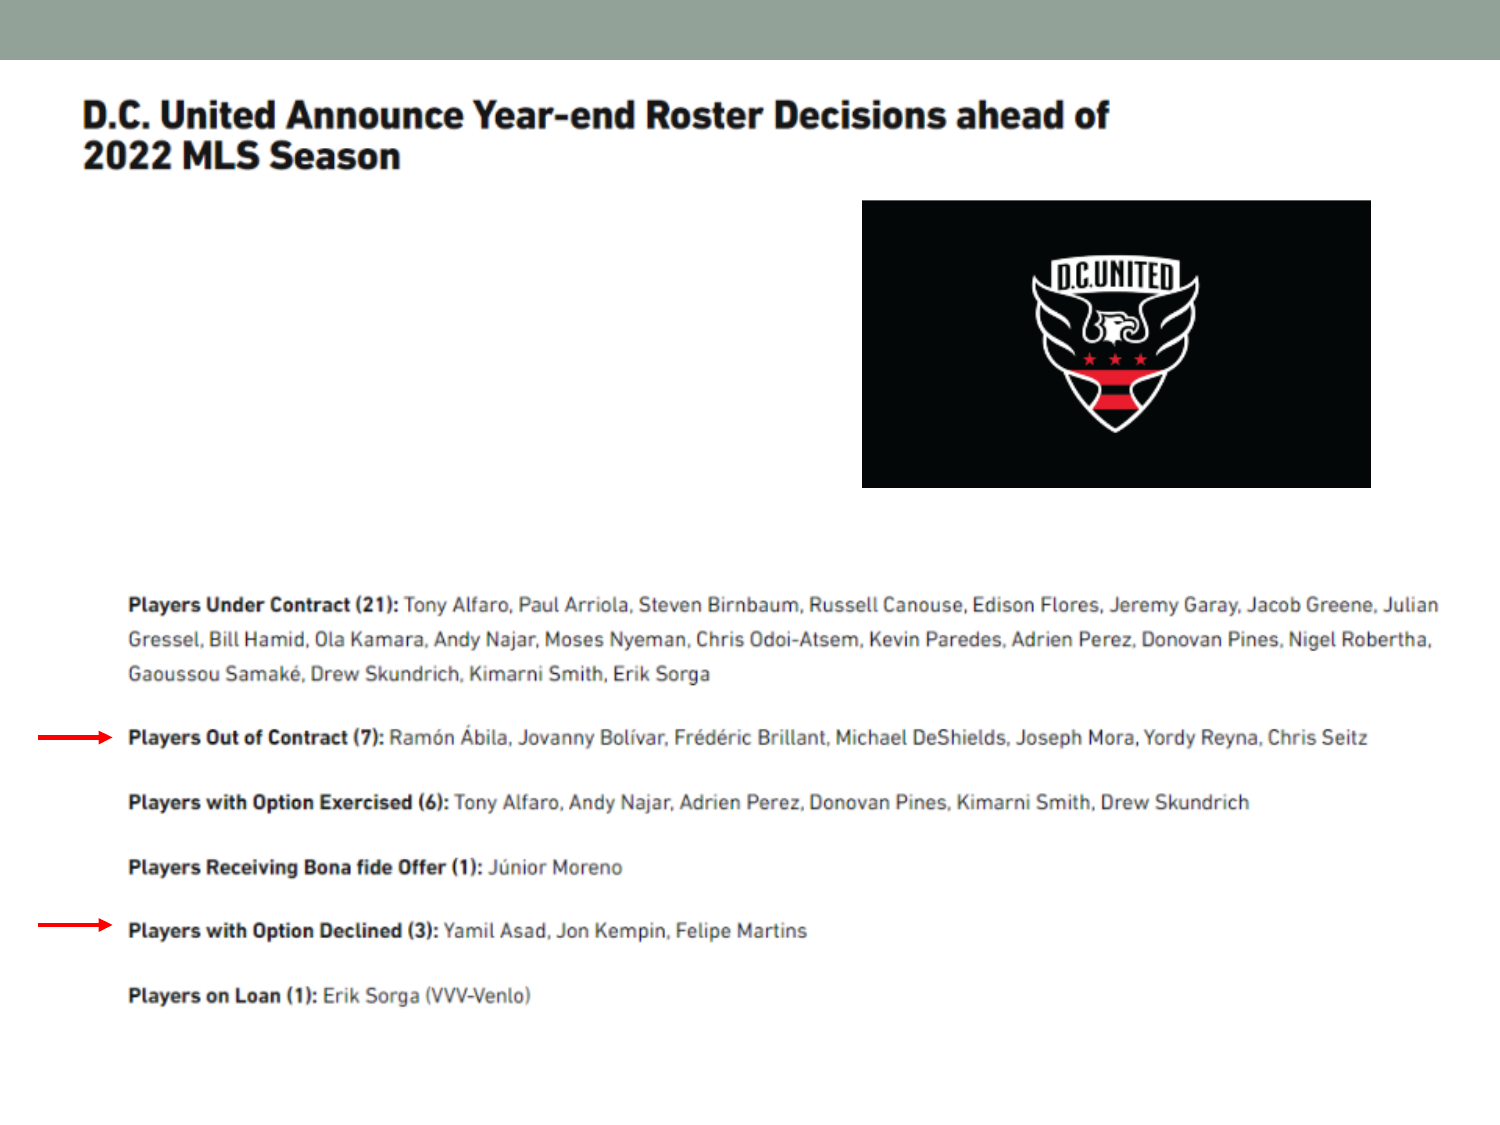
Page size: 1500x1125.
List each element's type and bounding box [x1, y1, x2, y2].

picture [73, 93, 1149, 182]
picture [95, 568, 1462, 1032]
picture [862, 199, 1371, 488]
